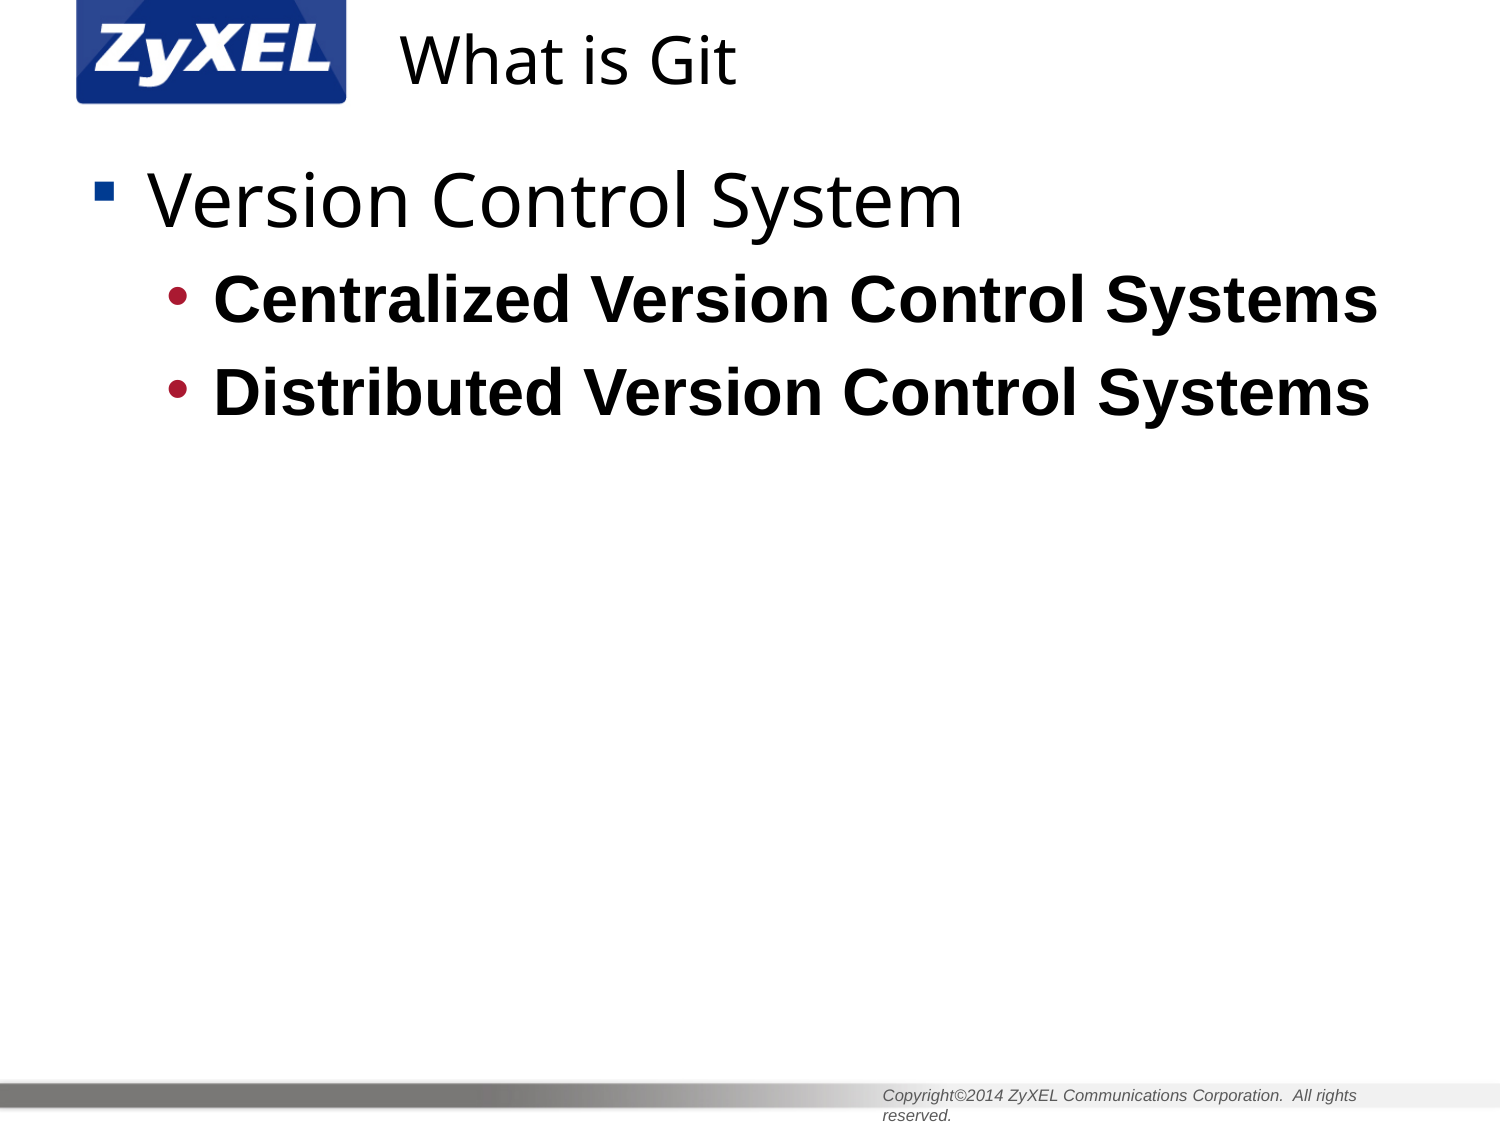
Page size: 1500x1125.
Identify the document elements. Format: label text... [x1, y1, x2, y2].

list Version Control System Centralized Version Control Systems Distributed Version Control Systems [76, 144, 1424, 1090]
picture [0, 0, 1500, 1125]
title What is Git [384, 0, 1500, 121]
